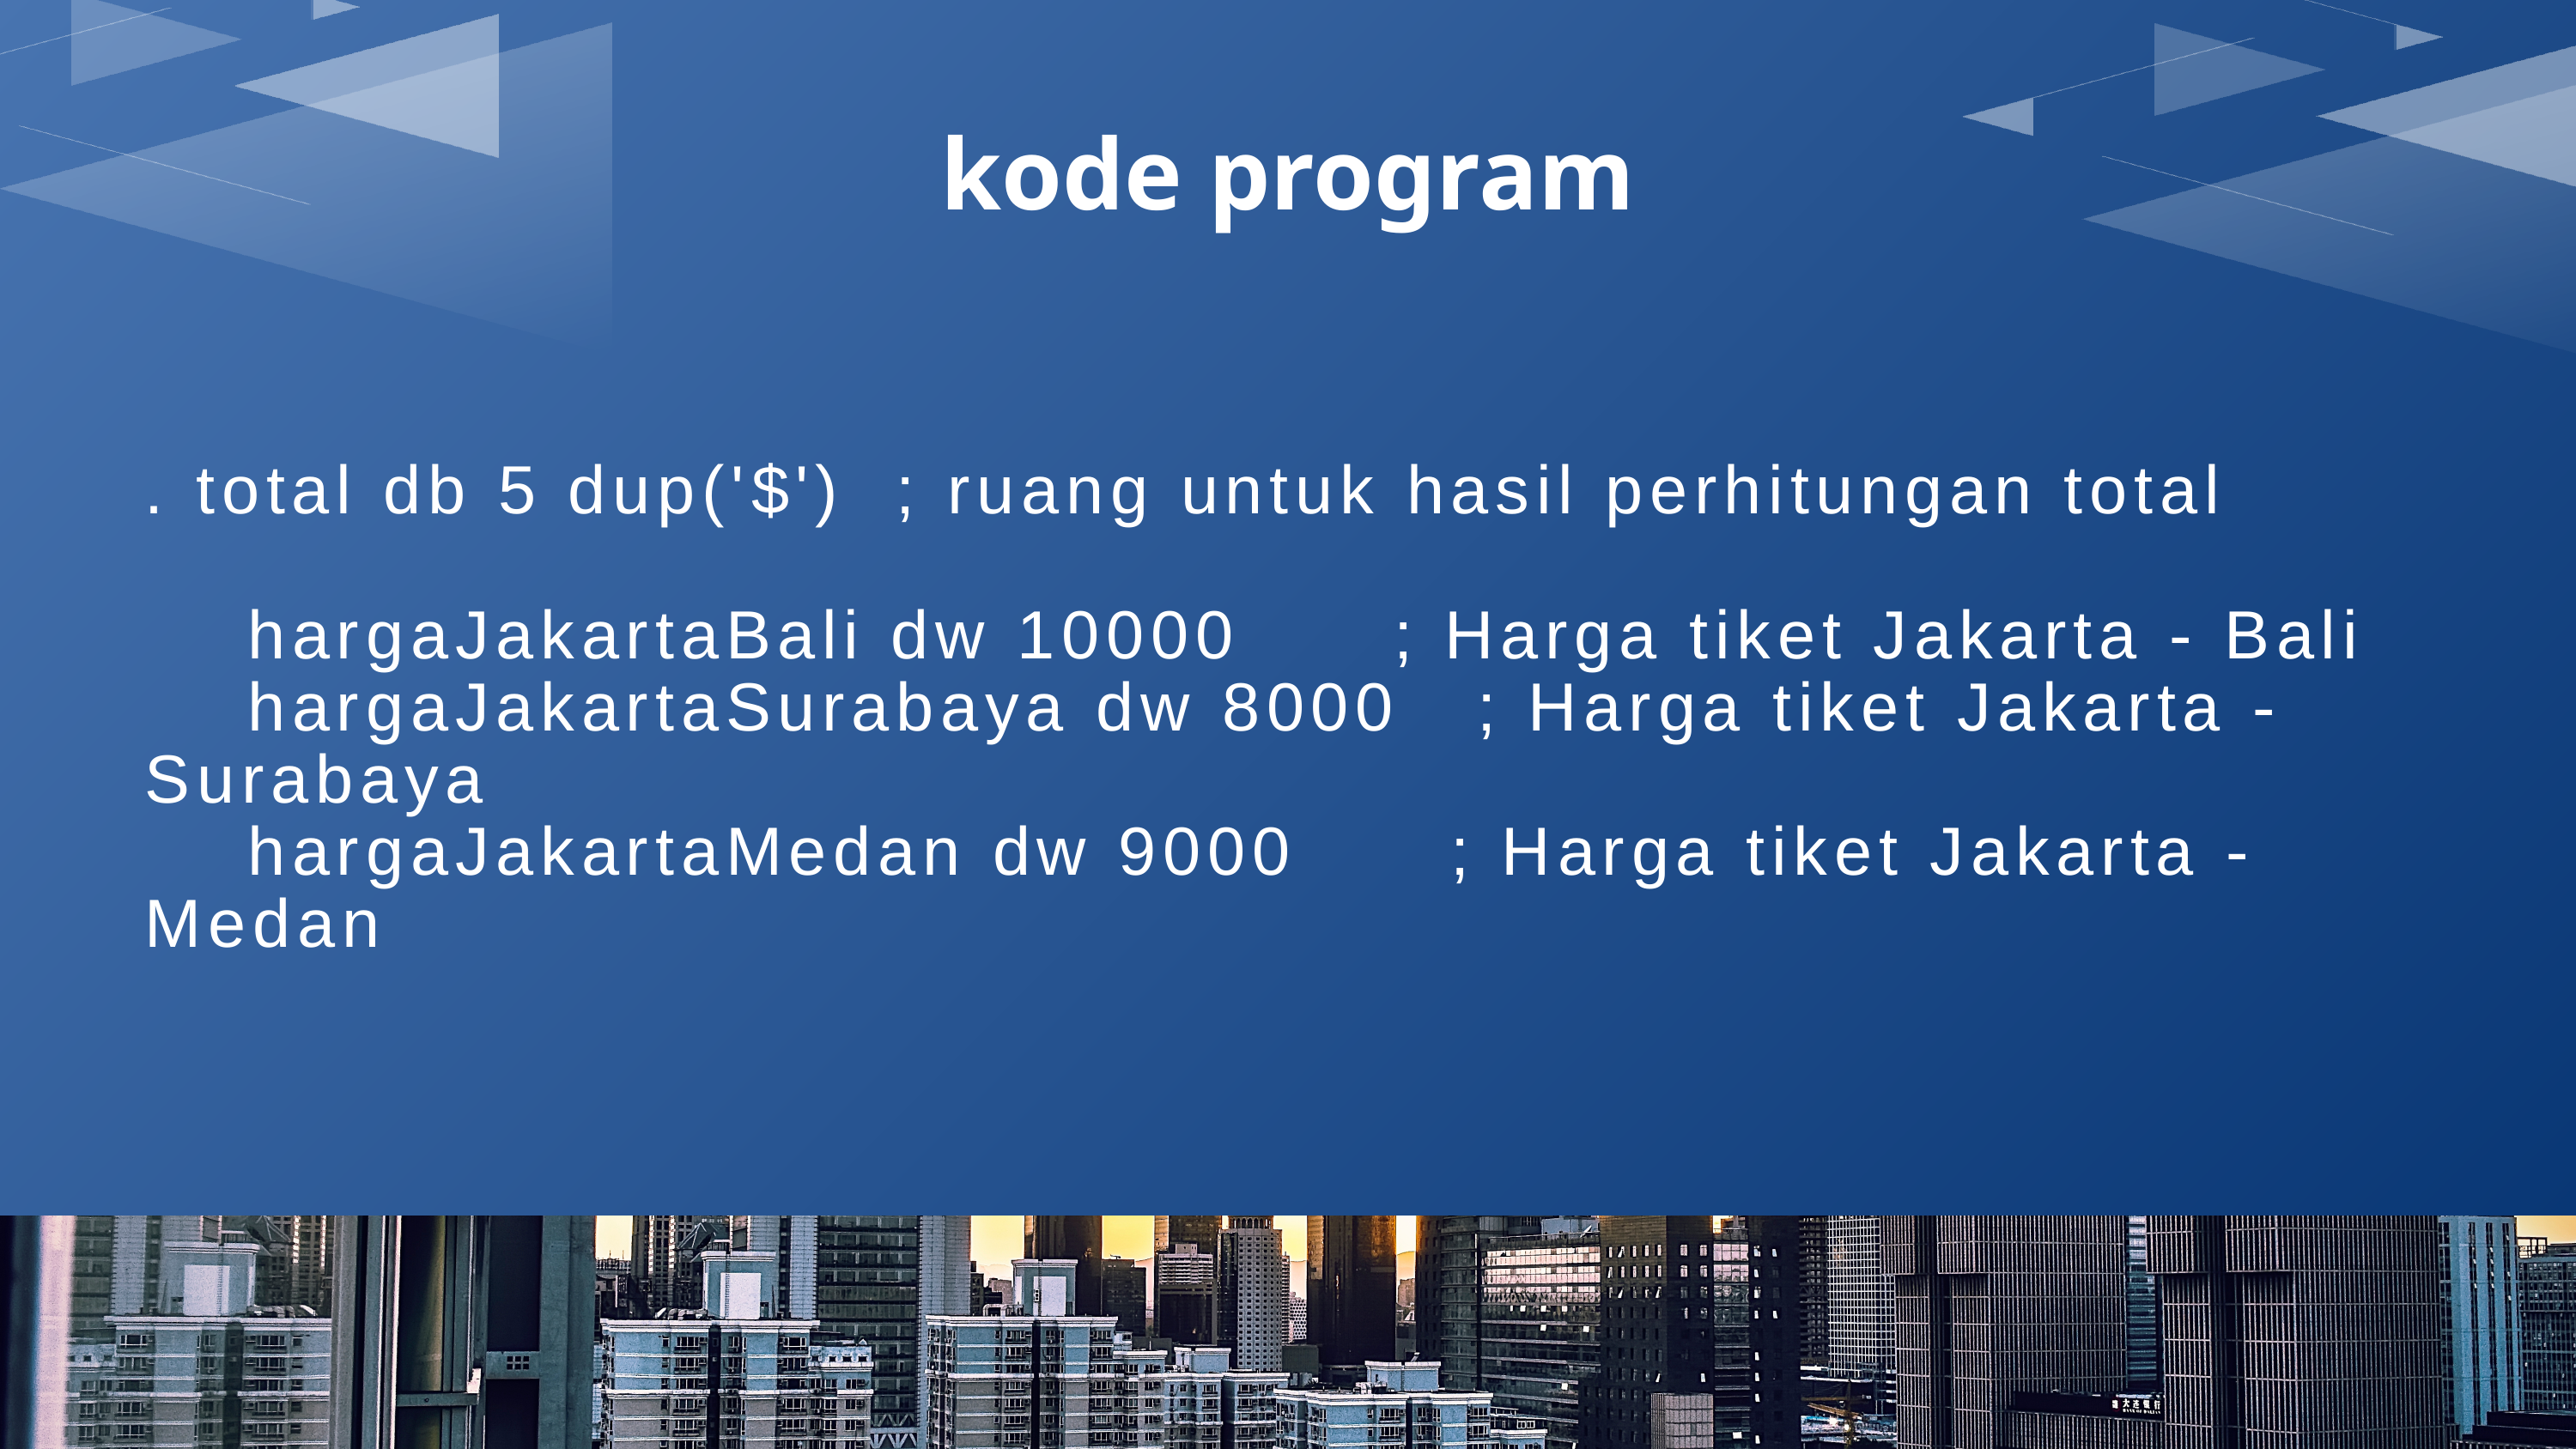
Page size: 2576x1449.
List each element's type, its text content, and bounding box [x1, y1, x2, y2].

text_box . total db 5 dup('$') ; ruang untuk hasil perhitungan total hargaJakartaBali dw 10000 ; Harga tiket Jakarta - Bali hargaJakartaSurabaya dw 8000 ; Harga tiket Jakarta - Surabaya hargaJakartaMedan dw 9000 ; Harga tiket Jakarta - Medan [144, 383, 2410, 1108]
text_box [0, 0, 615, 353]
text_box kode program [318, 91, 2258, 230]
text_box [1961, 0, 2576, 384]
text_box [0, 1216, 2576, 1449]
